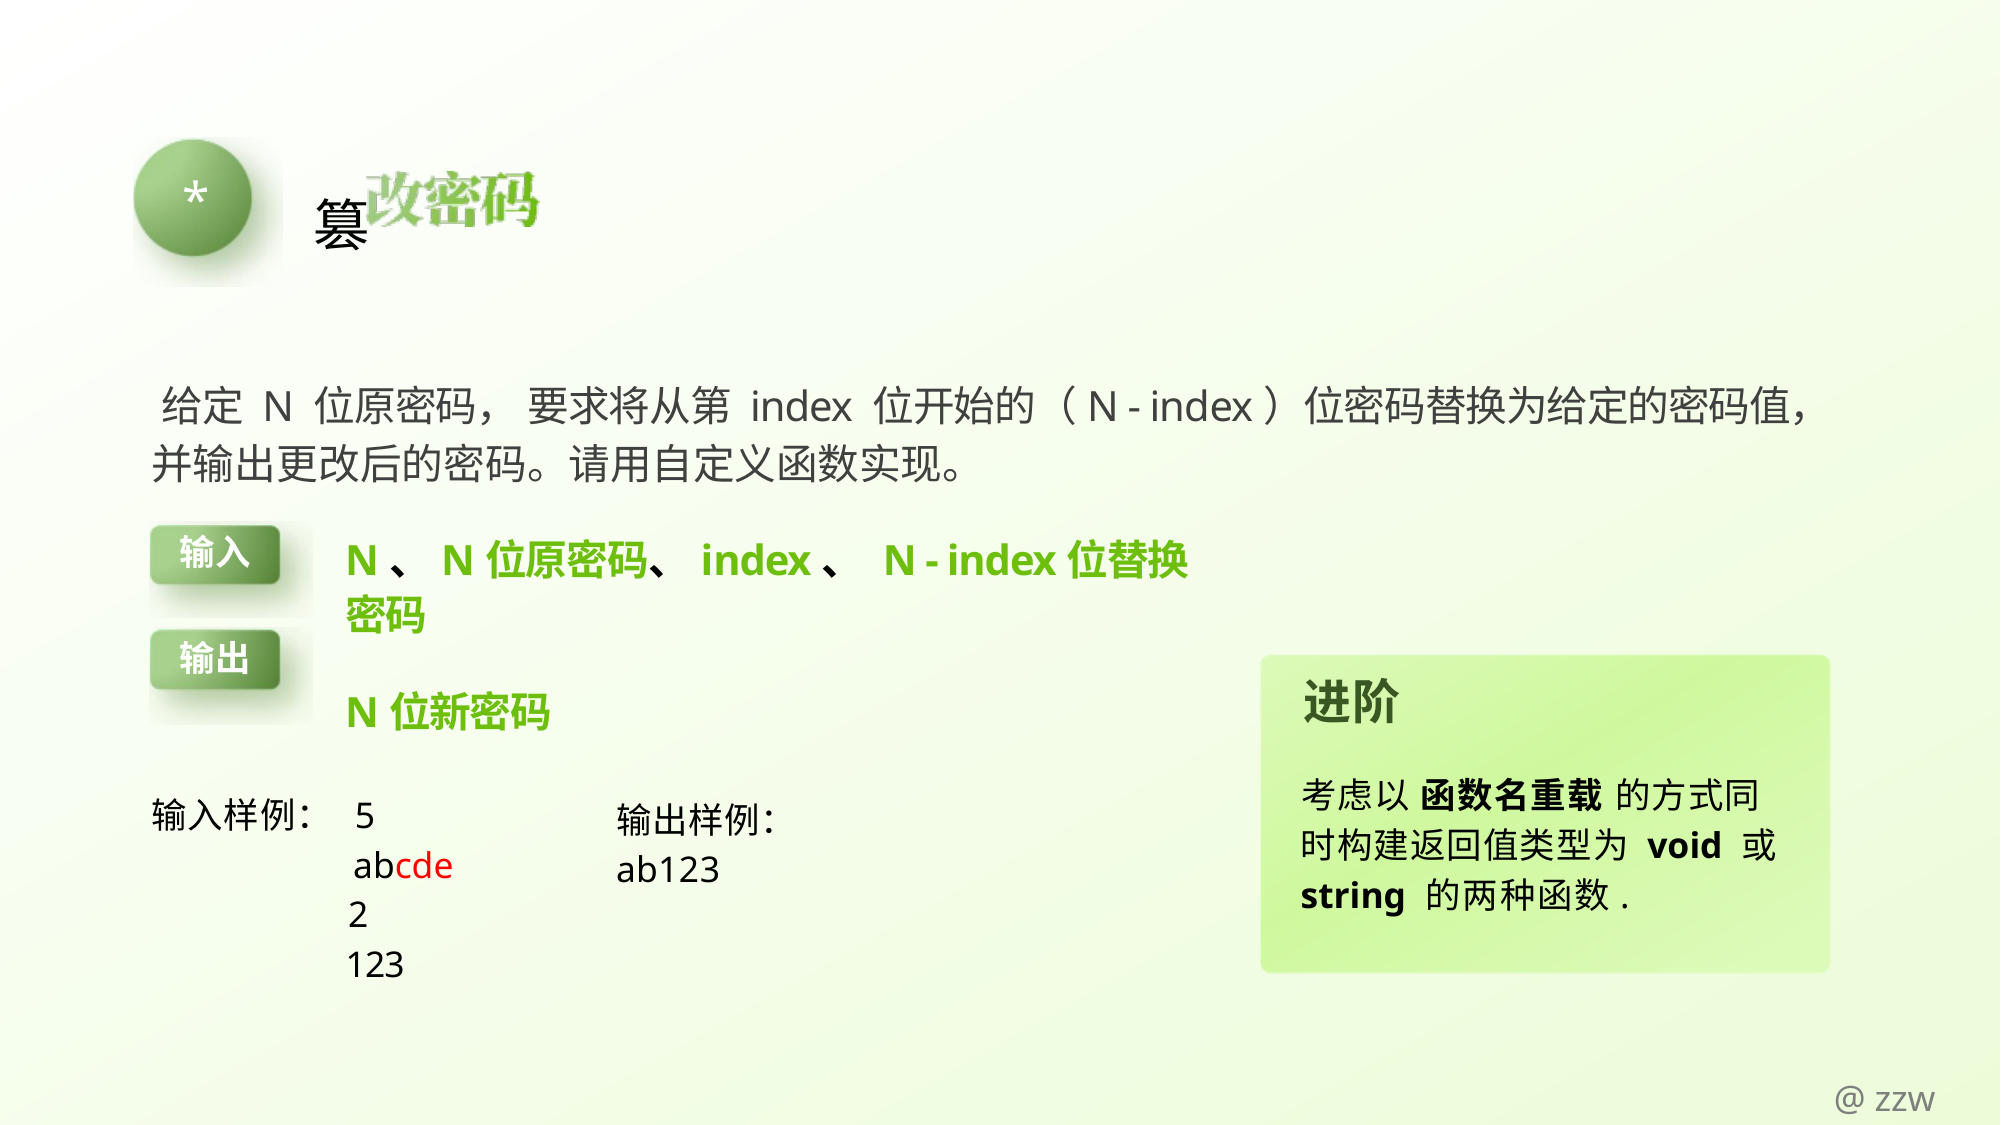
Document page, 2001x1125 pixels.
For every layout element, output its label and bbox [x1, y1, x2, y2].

text_box [1260, 654, 1831, 975]
text_box [149, 521, 313, 618]
picture [0, 0, 2000, 1125]
text_box [149, 627, 313, 725]
